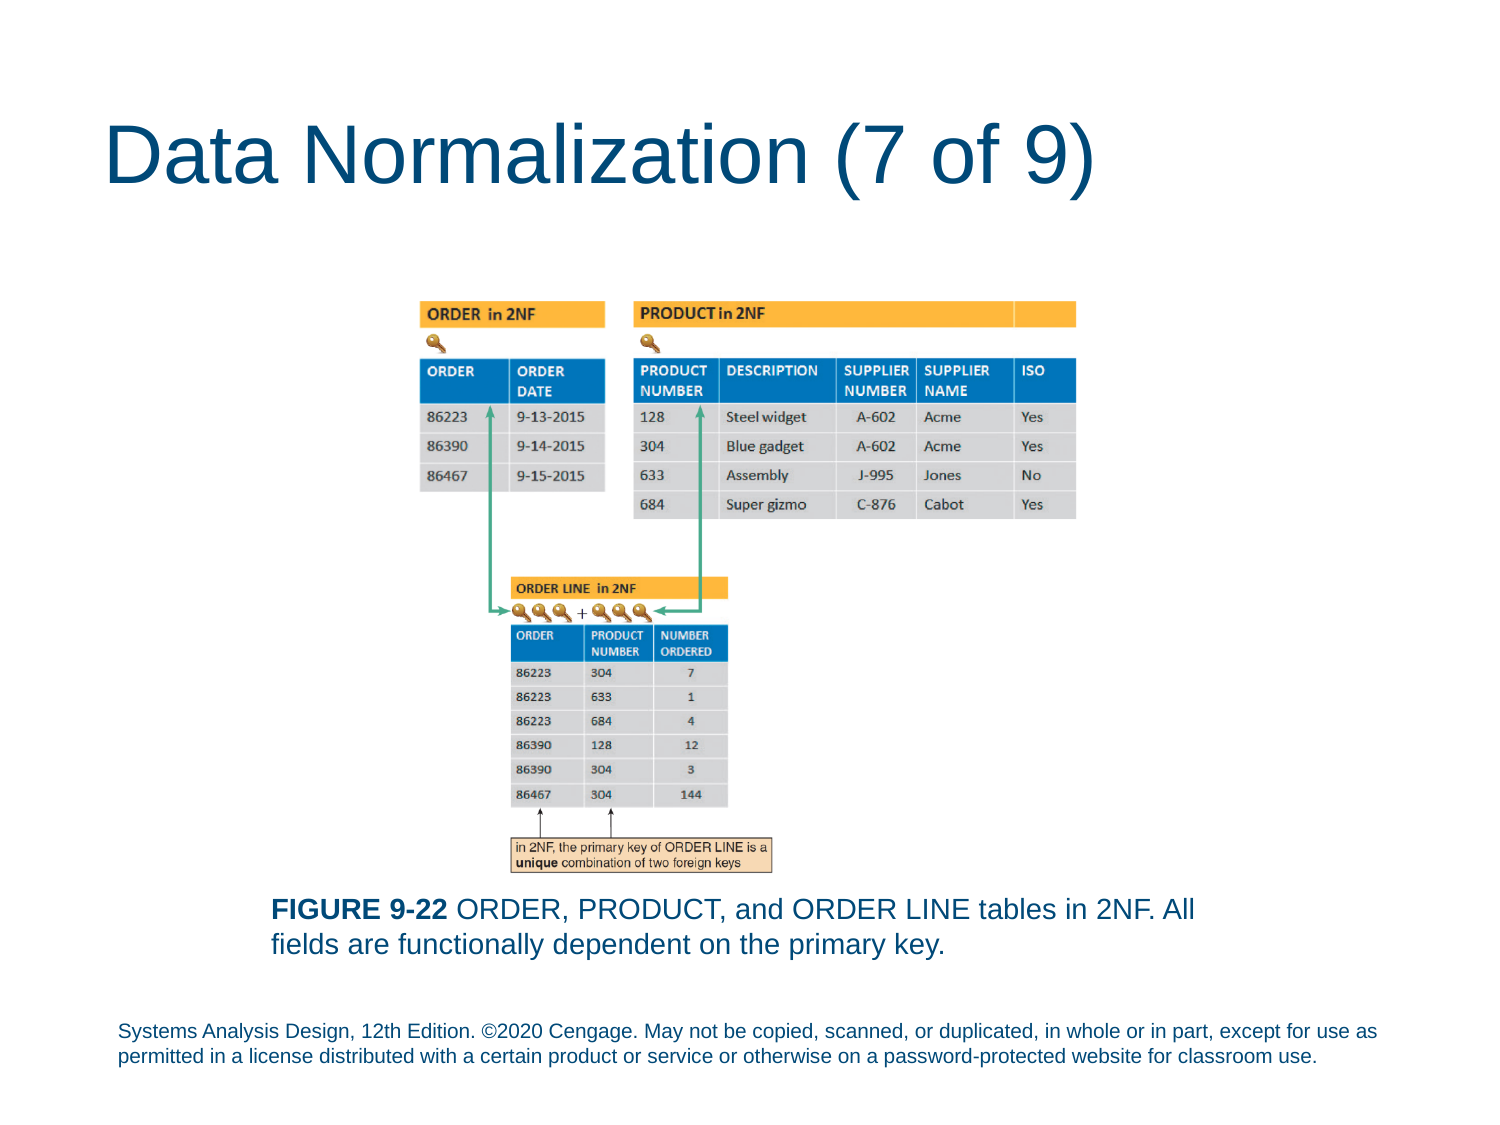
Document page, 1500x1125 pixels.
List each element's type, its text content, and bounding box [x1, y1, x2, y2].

text_box FIGURE 9-22 ORDER, PRODUCT, and ORDER LINE tables in 2NF. All fields are functionally dependent on the primary key. [256, 882, 1244, 968]
picture [415, 295, 1085, 880]
footer Systems Analysis Design, 12th Edition. ©2020 Cengage. May not be copied, scanned, or duplicated, in whole or in part, except for use as permitted in a license distributed with a certain product or service or otherwise on a password-protected website for classroom use. [103, 1009, 1397, 1070]
title Data Normalization (7 of 9) [103, 111, 1397, 243]
